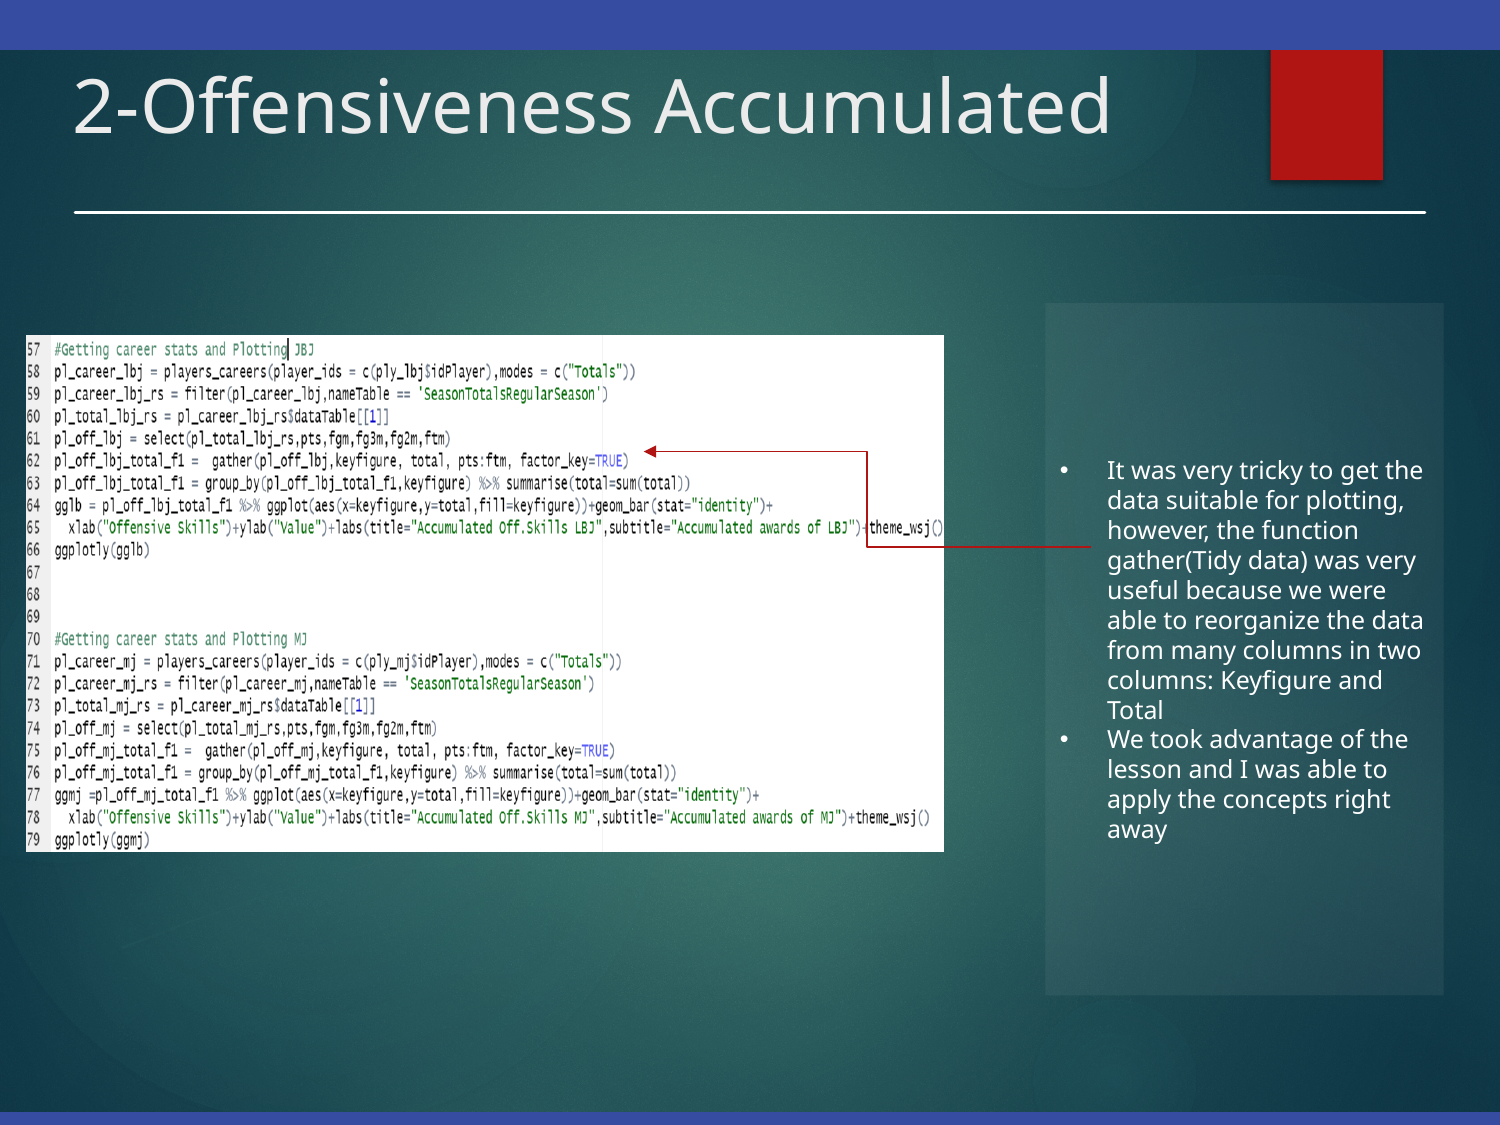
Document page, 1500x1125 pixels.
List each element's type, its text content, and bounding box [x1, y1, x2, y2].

title 2-Offensiveness Accumulated [57, 51, 1313, 186]
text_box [643, 451, 1091, 547]
text_box It was very tricky to get the data suitable for plotting, however, the function gather(Tidy data) was very useful because we were able to reorganize the data from many columns in two columns: Keyfigure and Total We took advantage of the lesson and I was able to apply the concepts right away [1044, 302, 1445, 997]
picture [26, 335, 944, 853]
